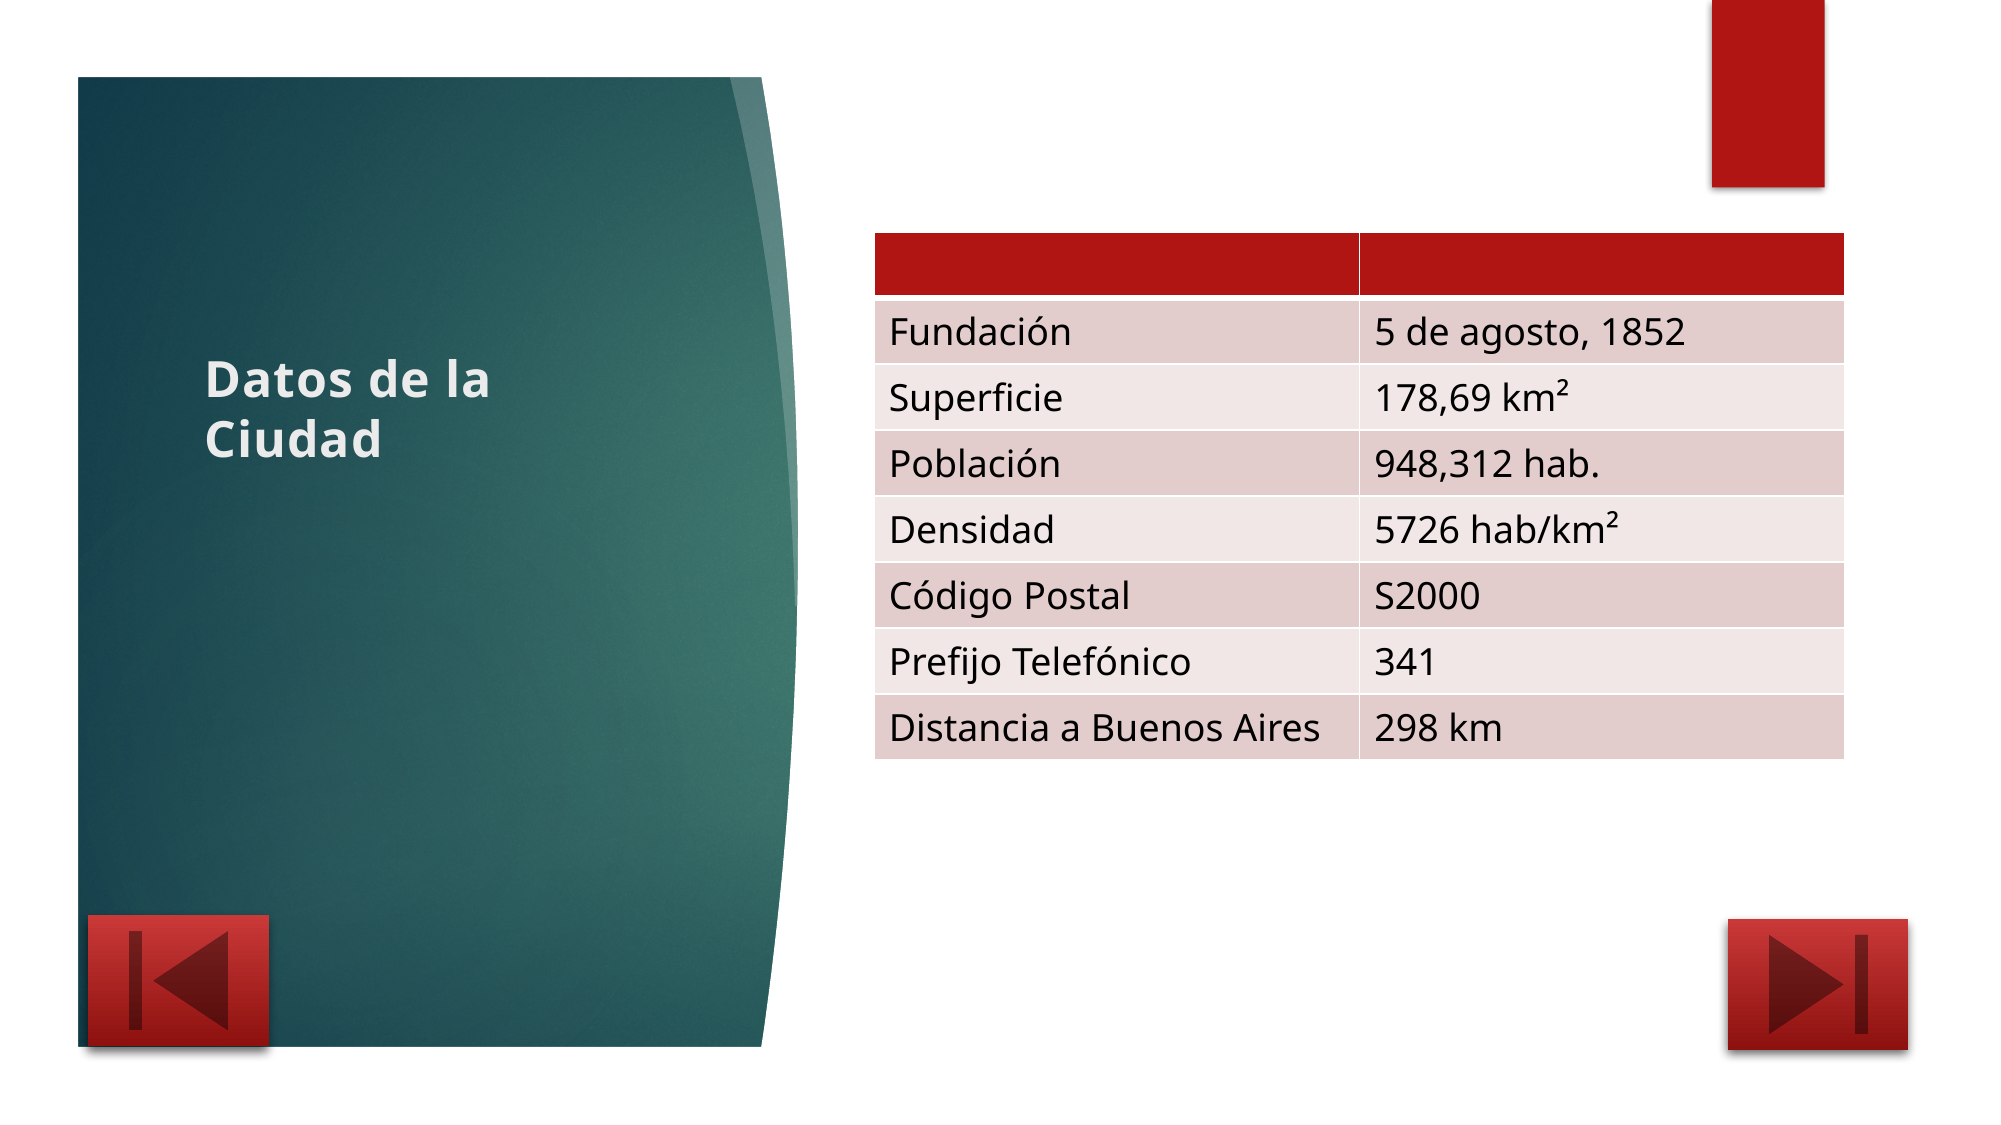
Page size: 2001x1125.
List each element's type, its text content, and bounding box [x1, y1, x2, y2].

table_cell Código Postal [875, 563, 1359, 627]
table_cell Distancia a Buenos Aires [875, 695, 1359, 759]
table_header [1360, 233, 1844, 295]
table_cell Prefijo Telefónico [875, 629, 1359, 693]
table_header [875, 233, 1359, 295]
table_cell Densidad [875, 497, 1359, 561]
title Datos de la Ciudad [189, 213, 648, 475]
table_cell S2000 [1360, 563, 1844, 627]
table_cell 948,312 hab. [1360, 431, 1844, 495]
table_cell Fundación [875, 301, 1359, 363]
table_cell 298 km [1360, 695, 1844, 759]
table_cell 341 [1360, 629, 1844, 693]
table_cell 5726 hab/km² [1360, 497, 1844, 561]
table_cell 5 de agosto, 1852 [1360, 301, 1844, 363]
table_cell Superficie [875, 365, 1359, 429]
table_cell 178,69 km² [1360, 365, 1844, 429]
table_cell Población [875, 431, 1359, 495]
